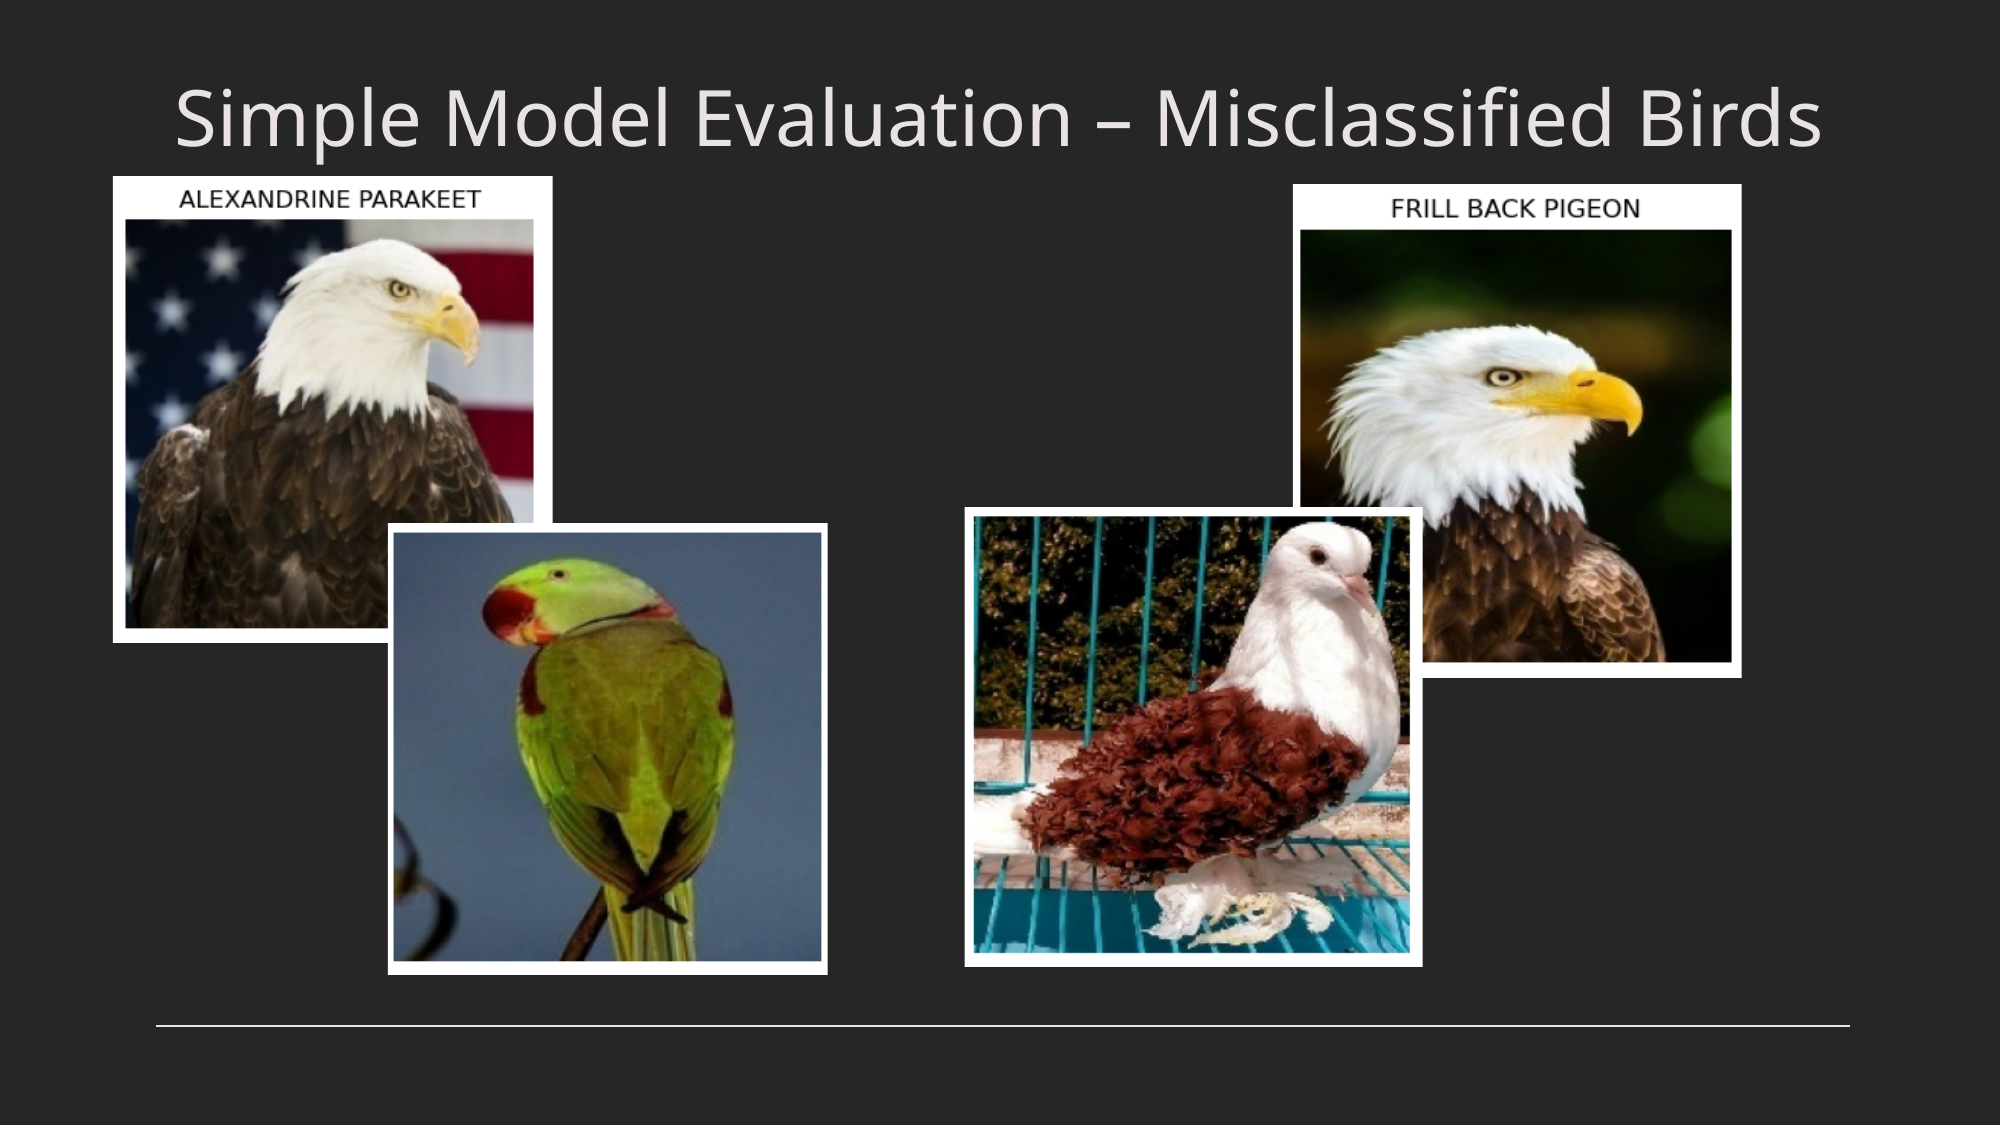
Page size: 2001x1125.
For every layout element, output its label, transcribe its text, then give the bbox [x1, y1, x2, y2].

title Simple Model Evaluation – Misclassified Birds [144, 37, 1856, 170]
picture [112, 176, 828, 975]
picture [964, 184, 1742, 967]
